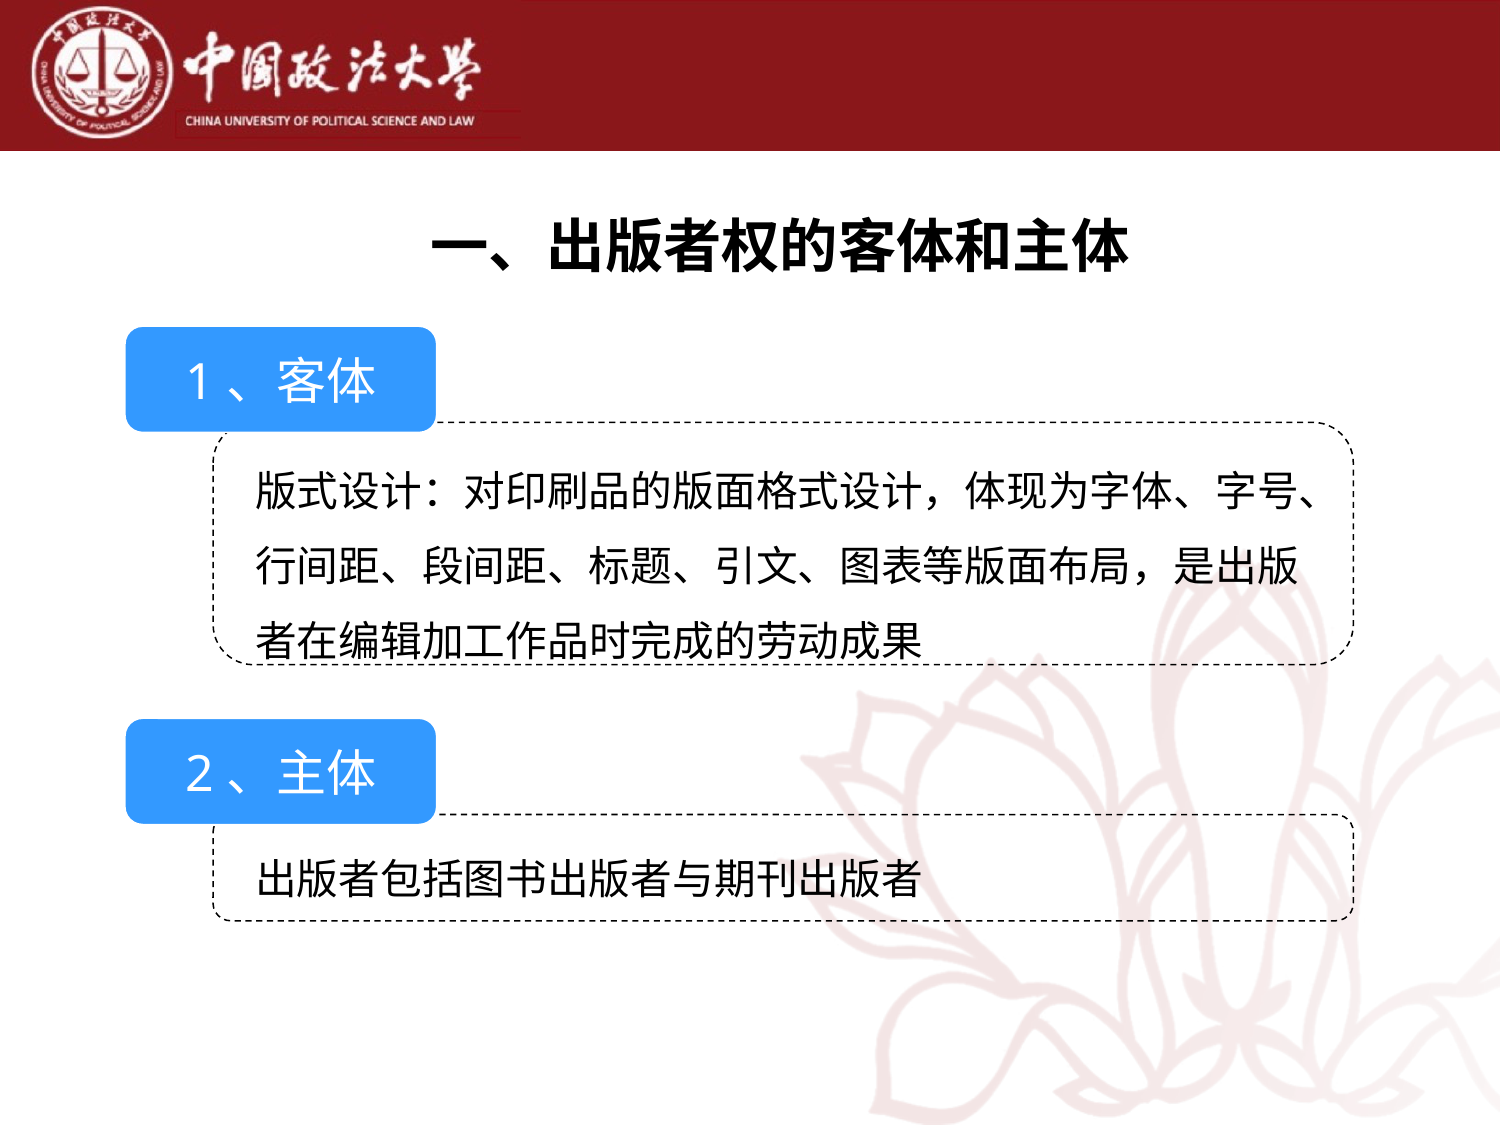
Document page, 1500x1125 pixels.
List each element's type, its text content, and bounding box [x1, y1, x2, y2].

picture [0, 0, 1500, 151]
text_box [213, 433, 240, 663]
text_box 一、出版者权的客体和主体 [112, 202, 1448, 287]
text_box 出版者包括图书出版者与期刊出版者 [240, 820, 1338, 910]
text_box 2、主体 [124, 718, 437, 825]
text_box 版式设计：对印刷品的版面格式设计，体现为字体、字号、行间距、段间距、标题、引文、图表等版面布局，是出版者在编辑加工作品时完成的劳动成果 [240, 432, 1338, 673]
text_box [426, 422, 1354, 656]
text_box 1、客体 [124, 326, 437, 433]
picture [773, 533, 1500, 1125]
text_box [213, 814, 1354, 921]
